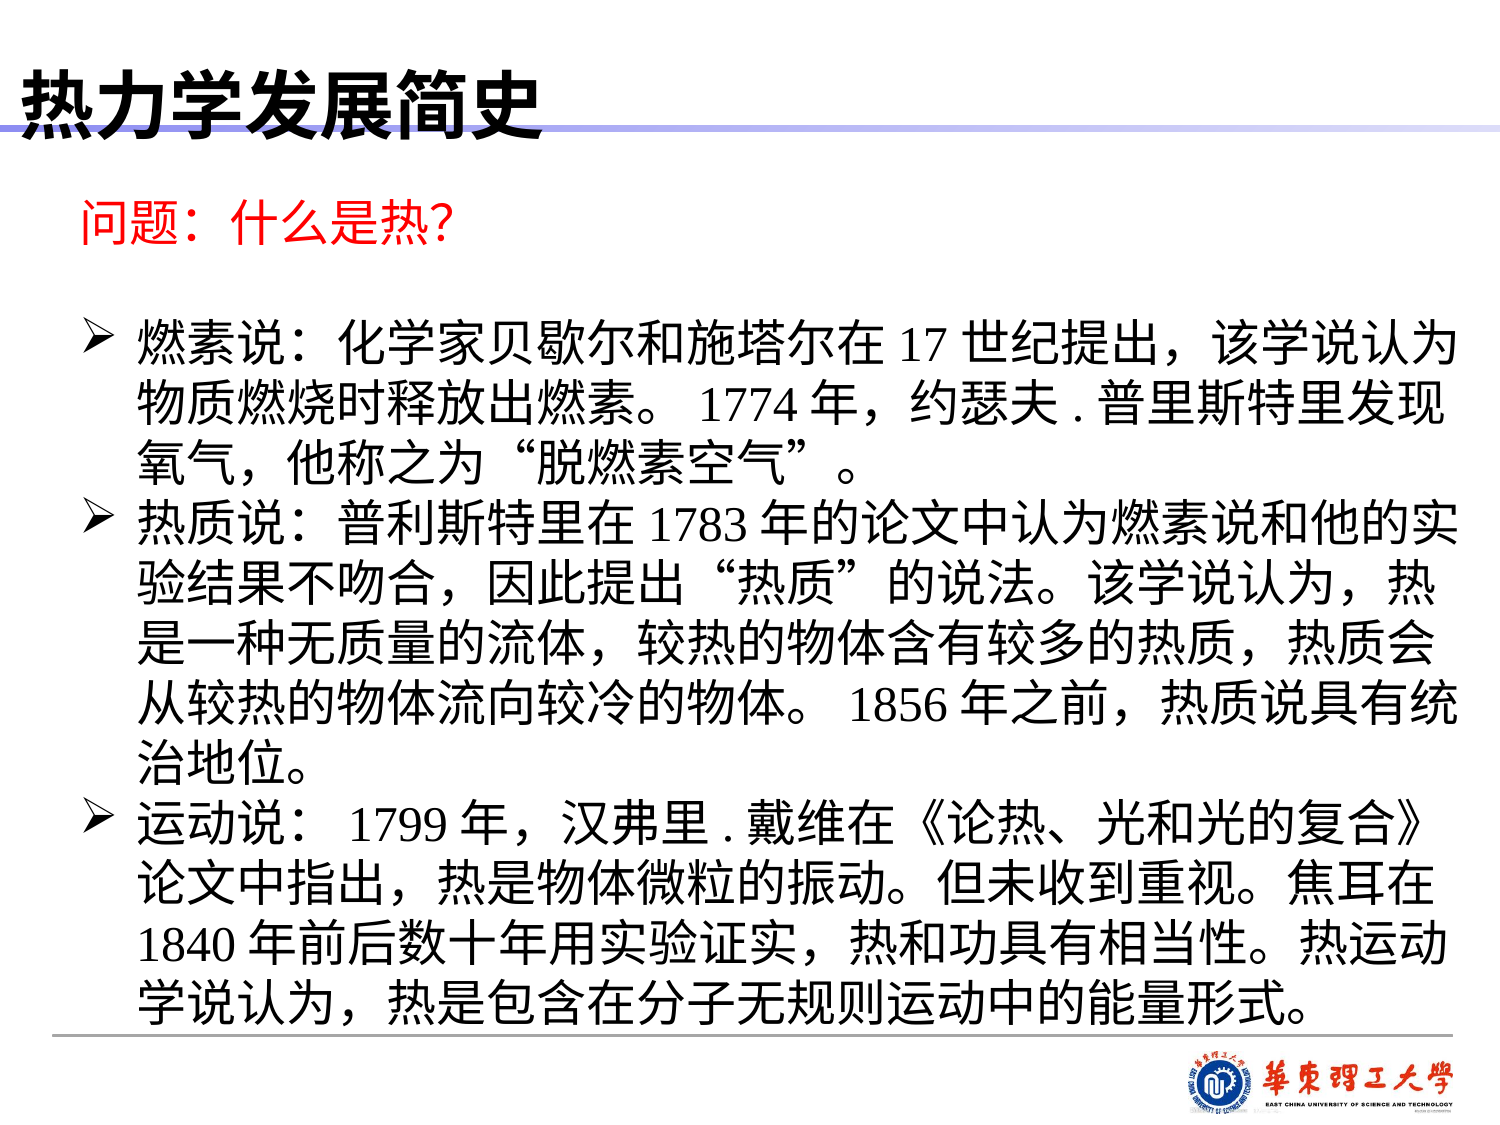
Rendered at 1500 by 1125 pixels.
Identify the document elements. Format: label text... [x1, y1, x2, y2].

picture [1188, 1051, 1453, 1114]
text_box 问题：什么是热？ 燃素说：化学家贝歇尔和施塔尔在17世纪提出，该学说认为物质燃烧时释放出燃素。1774年，约瑟夫.普里斯特里发现氧气，他称之为“脱燃素空气”。 热质说：普利斯特里在1783年的论文中认为燃素说和他的实验结果不吻合，因此提出“热质”的说法。该学说认为，热是一种无质量的流体，较热的物体含有较多的热质，热质会从较热的物体流向较冷的物体。1856年之前，热质说具有统治地位。 运动说：1799年，汉弗里.戴维在《论热、光和光的复合》论文中指出，热是物体微粒的振动。但未收到重视。焦耳在1840年前后数十年用实验证实，热和功具有相当性。热运动学说认为，热是包含在分子无规则运动中的能量形式。 [64, 184, 1500, 1040]
text_box 热力学发展简史 [4, 5, 1257, 156]
